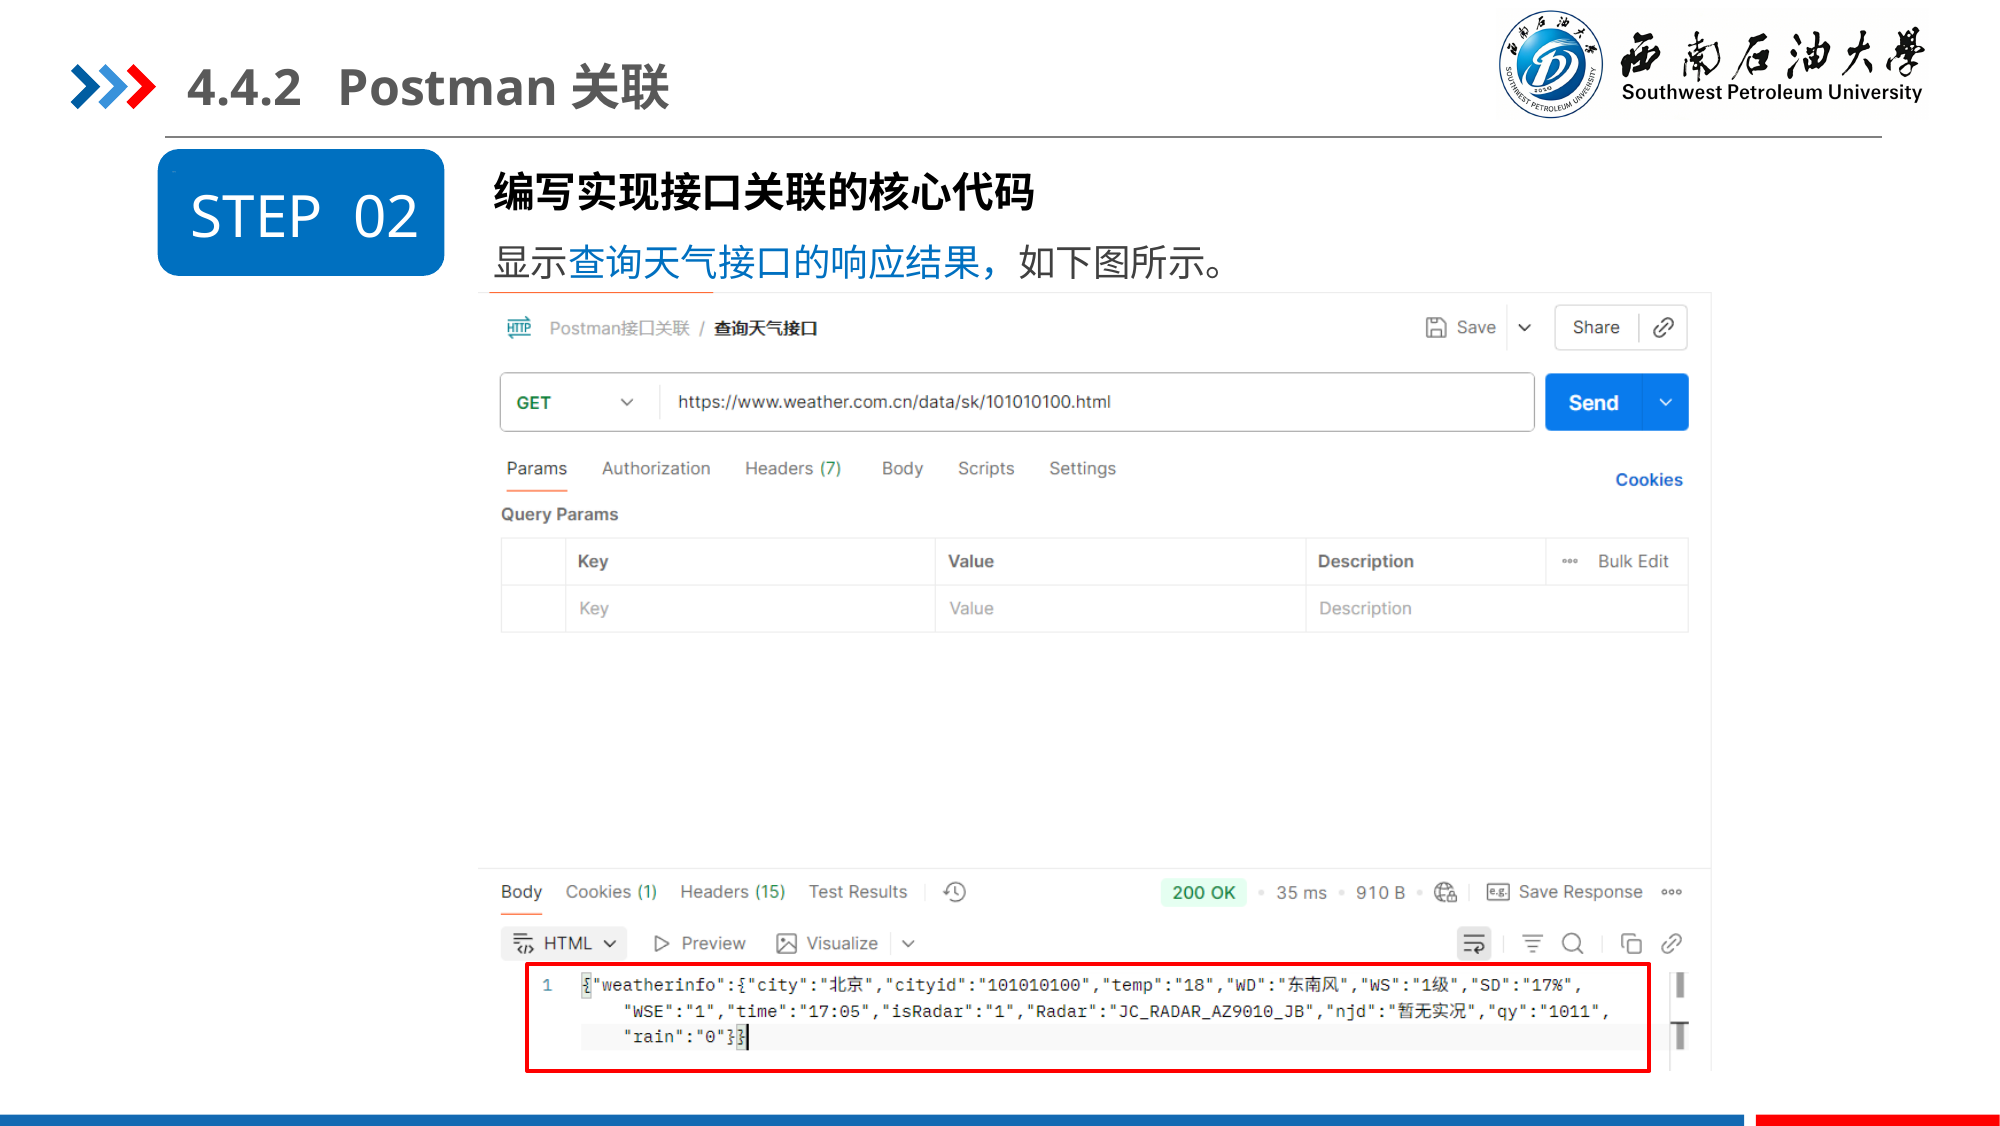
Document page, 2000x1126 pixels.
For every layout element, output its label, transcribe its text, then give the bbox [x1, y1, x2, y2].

text_box [155, 146, 447, 279]
picture [478, 292, 1713, 1072]
text_box 编写实现接口关联的核心代码 显示查询天气接口的响应结果，如下图所示。 [478, 133, 1781, 292]
text_box 4.4.2 Postman关联 [187, 43, 827, 127]
text_box STEP 02 [172, 171, 439, 257]
picture [1496, 8, 1929, 120]
